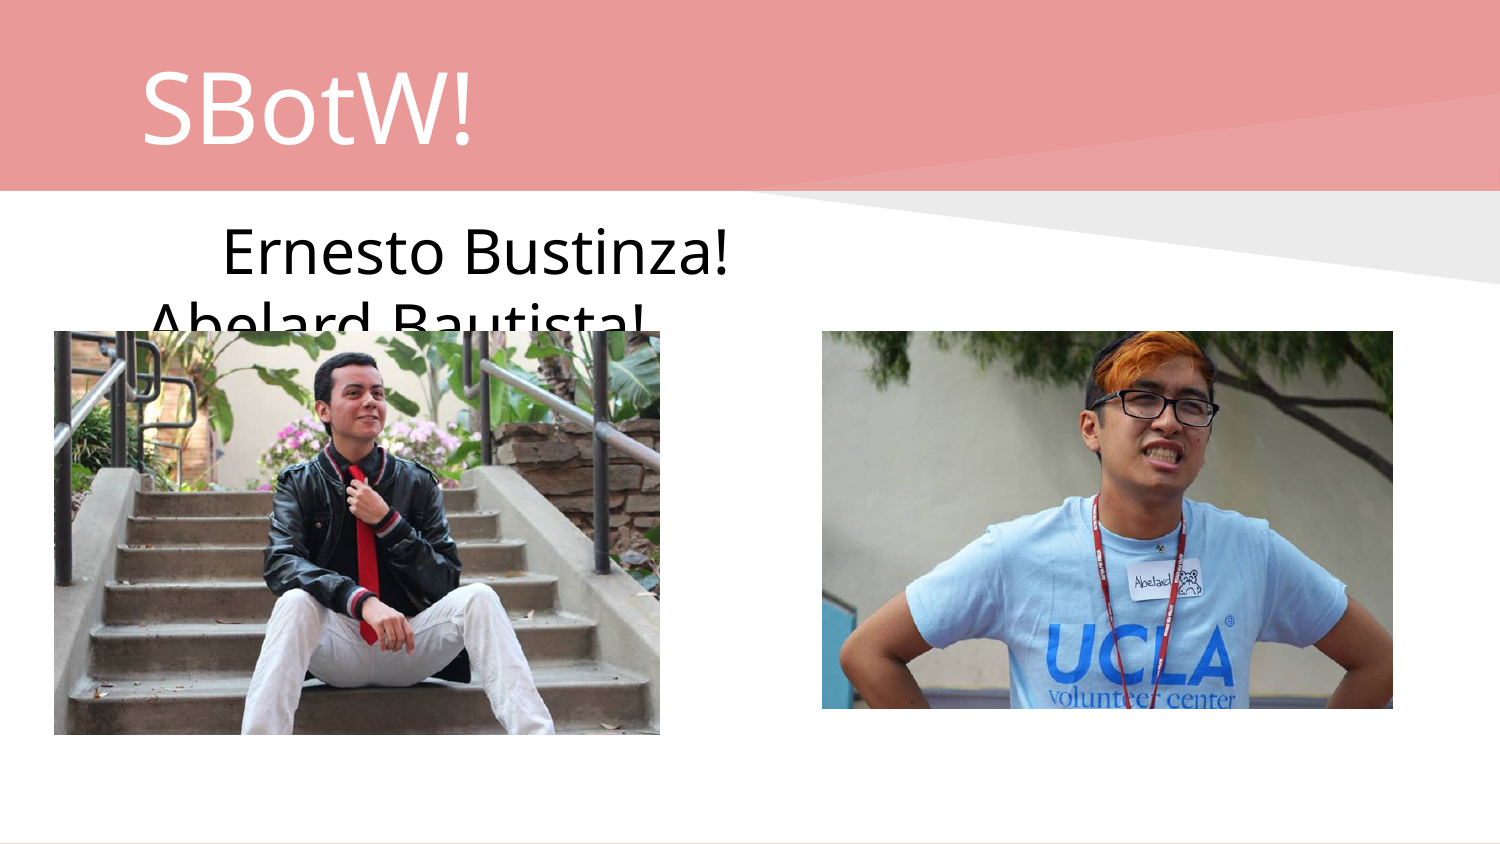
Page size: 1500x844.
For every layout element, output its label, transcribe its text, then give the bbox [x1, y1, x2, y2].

title SBotW! [75, 33, 1425, 175]
picture [54, 331, 660, 735]
list Ernesto Bustinza! Abelard Bautista! [75, 196, 1425, 808]
picture [822, 331, 1393, 709]
